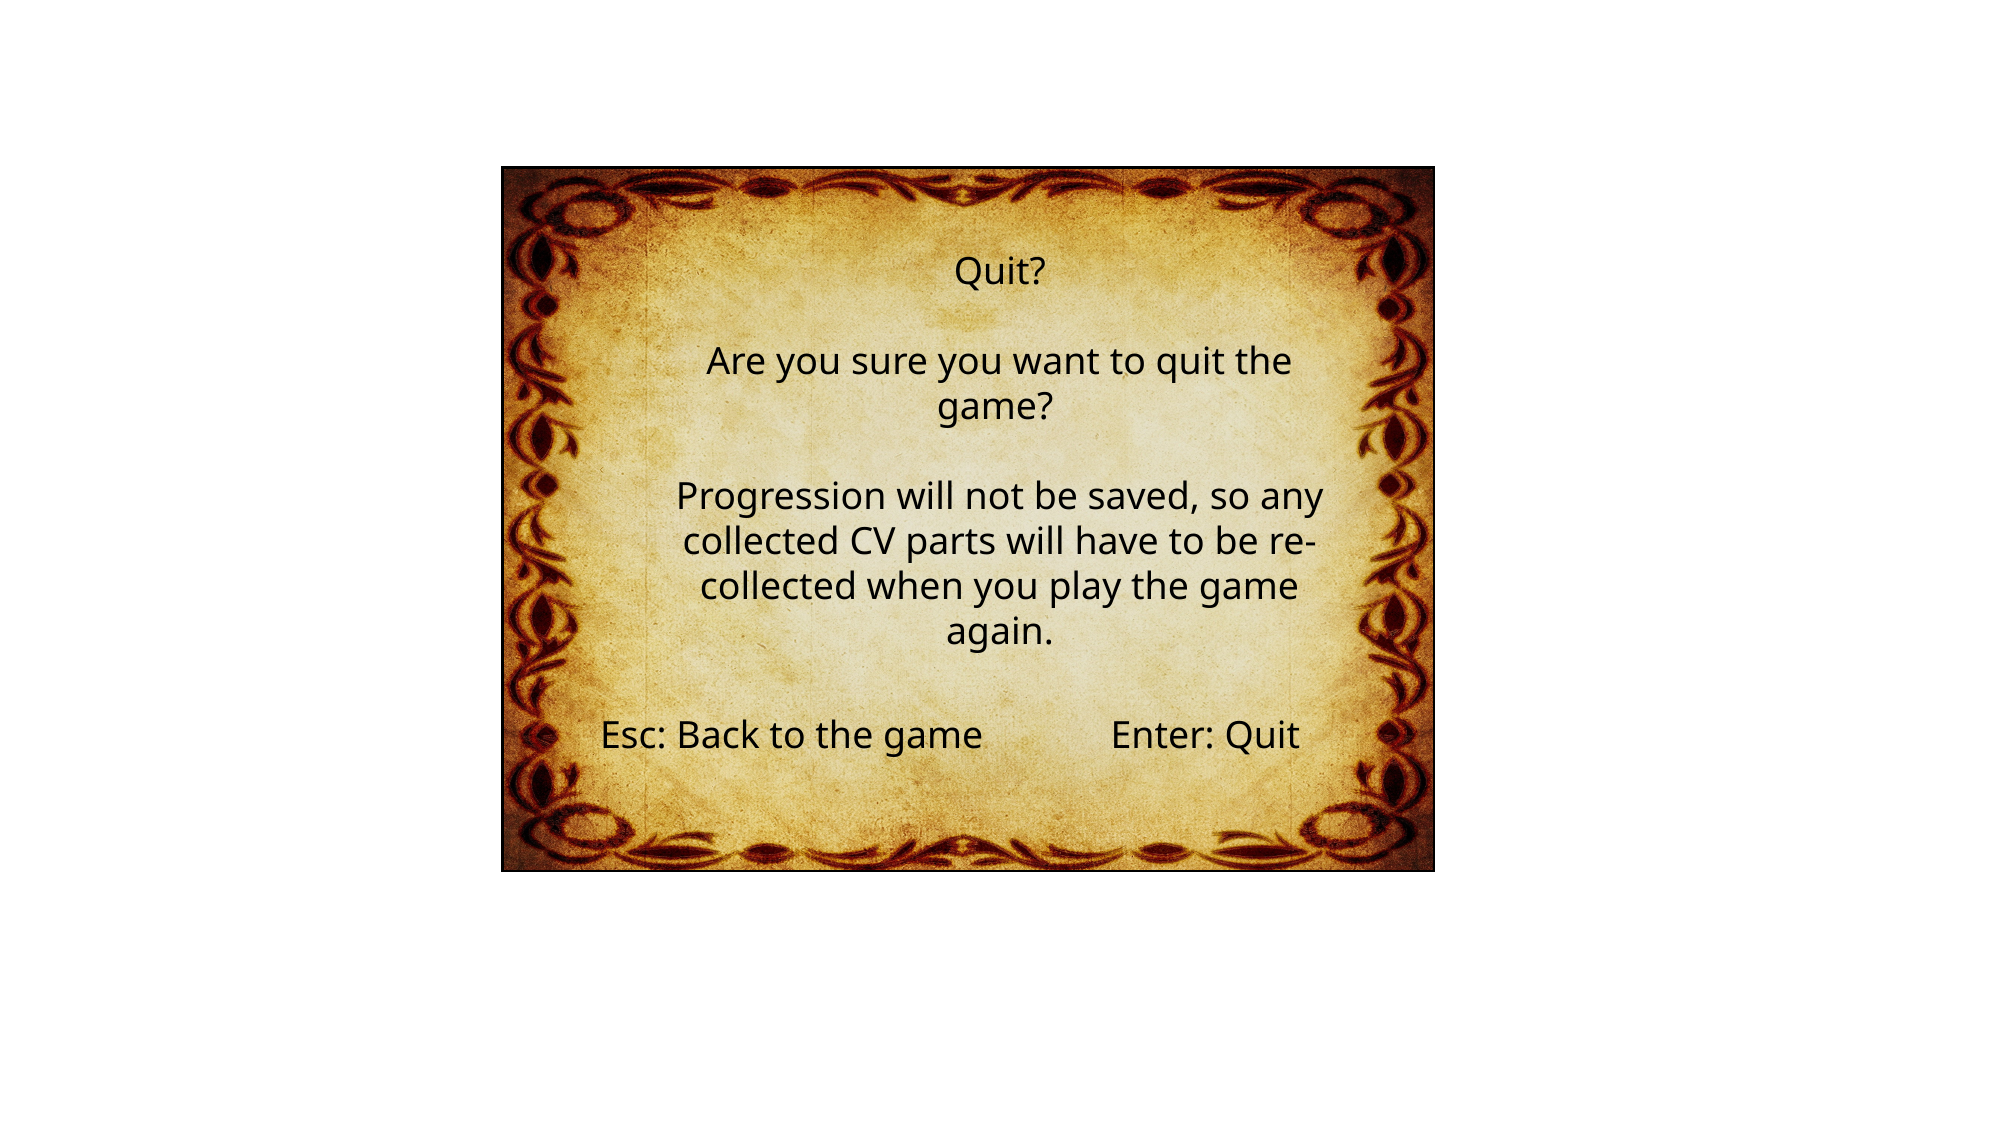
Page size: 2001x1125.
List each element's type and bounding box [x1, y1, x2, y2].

text_box [502, 167, 1434, 872]
